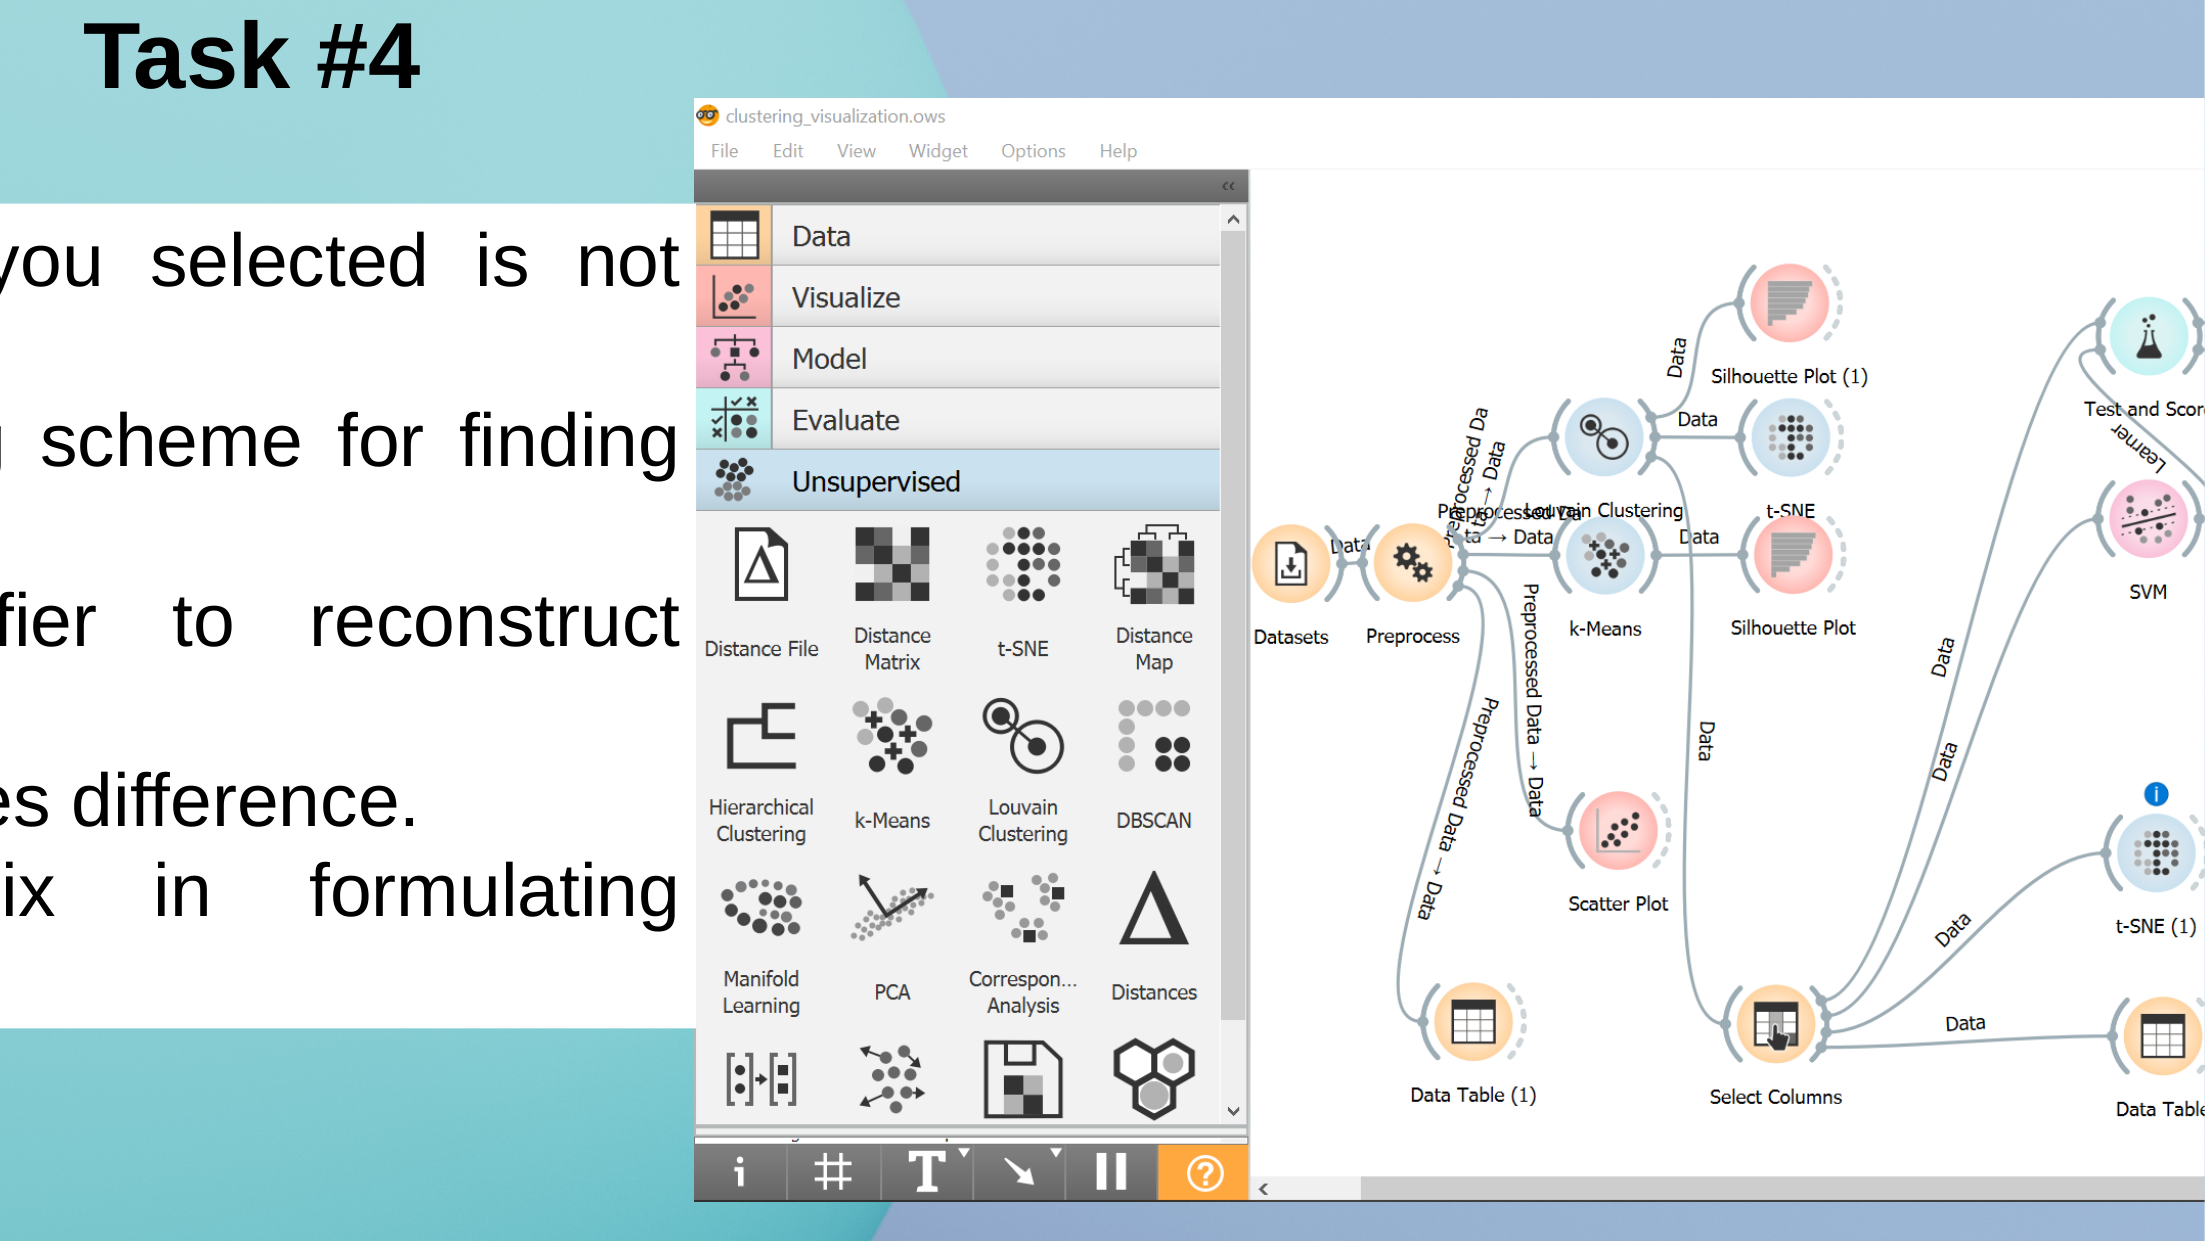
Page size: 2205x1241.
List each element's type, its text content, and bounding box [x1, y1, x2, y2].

text_box Assume that the file you selected is not labeled! Use the best clustering scheme for finding classes Use the best classifier to reconstruct clusters Visualize clusters/classes difference. Use confusion matrix in formulating conclusions [0, 203, 694, 1029]
title Task #4 [68, 0, 1970, 118]
picture [0, 0, 2205, 1241]
